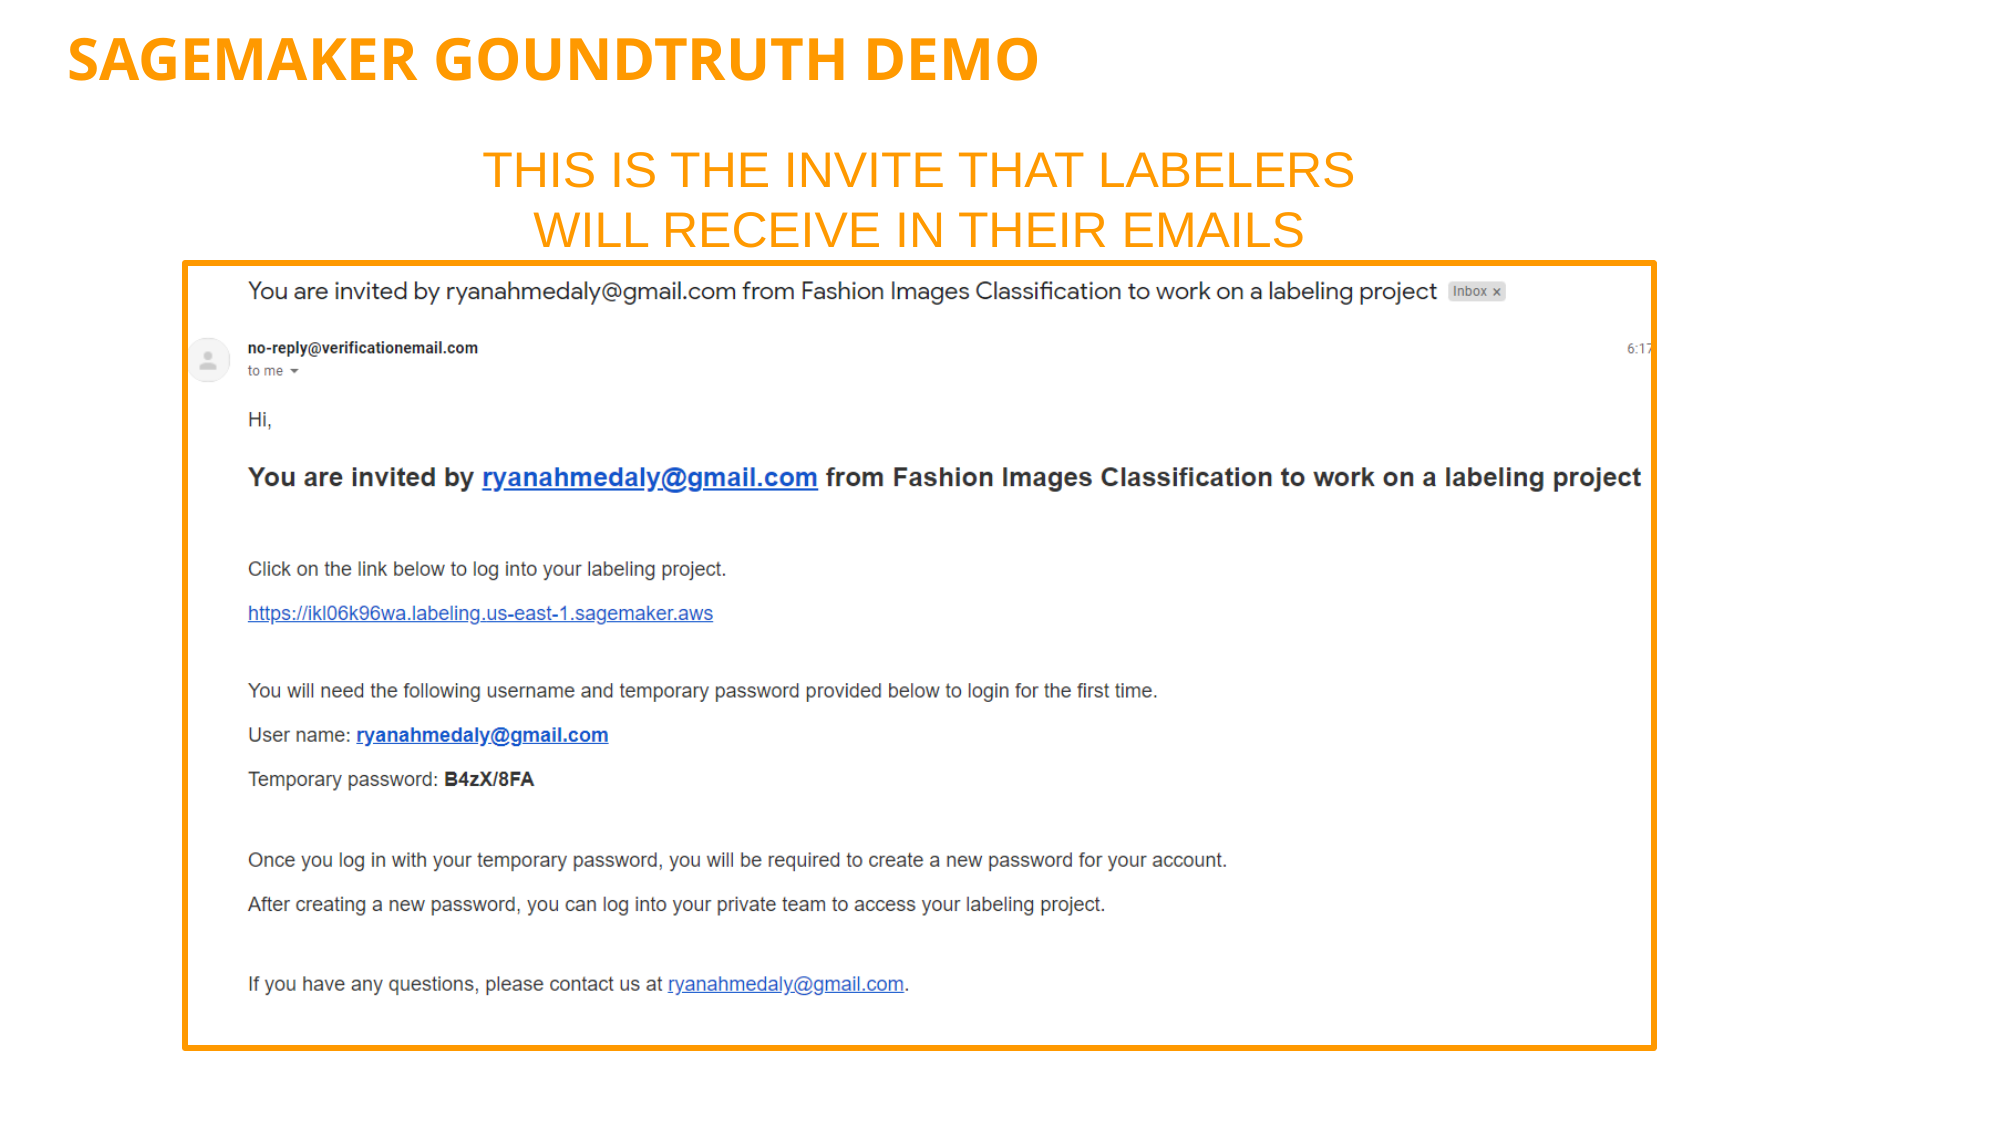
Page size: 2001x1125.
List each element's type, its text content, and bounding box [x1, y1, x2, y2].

picture [187, 266, 1651, 1046]
text_box SAGEMAKER GOUNDTRUTH DEMO [52, 14, 1786, 100]
text_box THIS IS THE INVITE THAT LABELERS WILL RECEIVE IN THEIR EMAILS [426, 129, 1412, 260]
